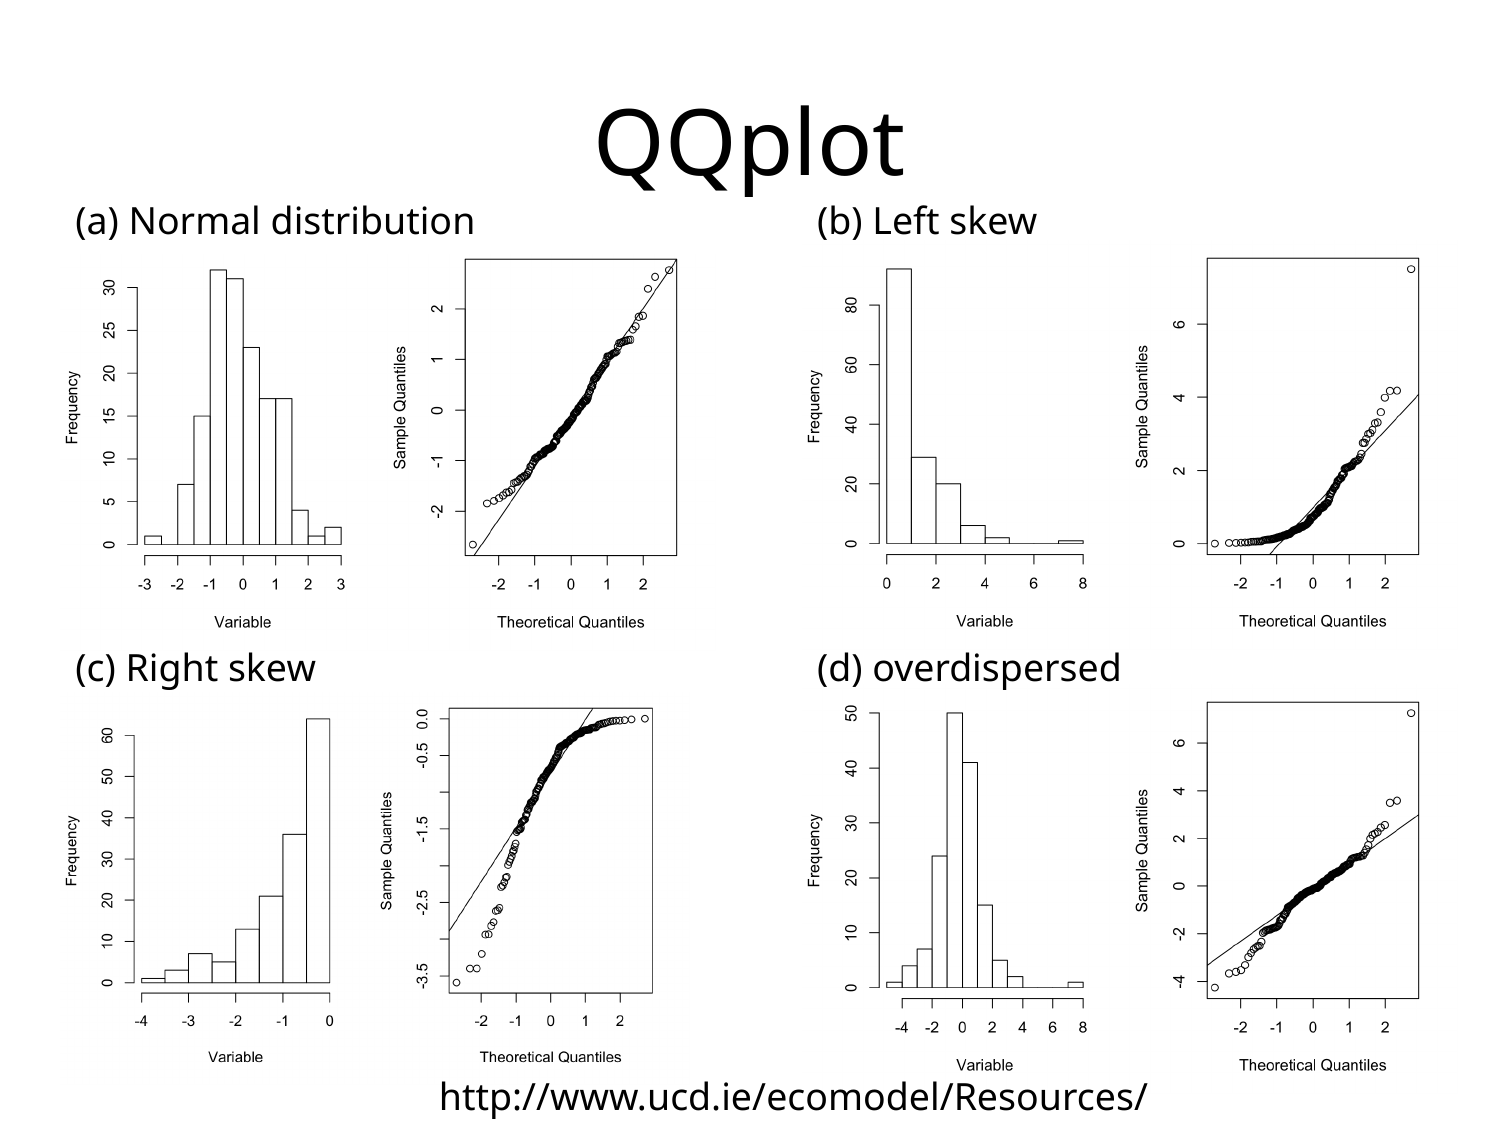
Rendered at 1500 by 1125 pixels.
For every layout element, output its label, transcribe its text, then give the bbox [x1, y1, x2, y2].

picture [60, 254, 716, 651]
text_box (a) Normal distribution [60, 190, 494, 250]
text_box (c) Right skew [60, 658, 494, 691]
text_box (b) Left skew [802, 190, 1236, 238]
text_box http://www.ucd.ie/ecomodel/Resources/QQplots_WebVersion.html [424, 1065, 1500, 1125]
text_box (d) overdispersed [802, 658, 1236, 682]
title QQplot [75, 45, 1425, 233]
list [801, 683, 1458, 1094]
picture [801, 240, 1458, 650]
picture [60, 691, 691, 1085]
